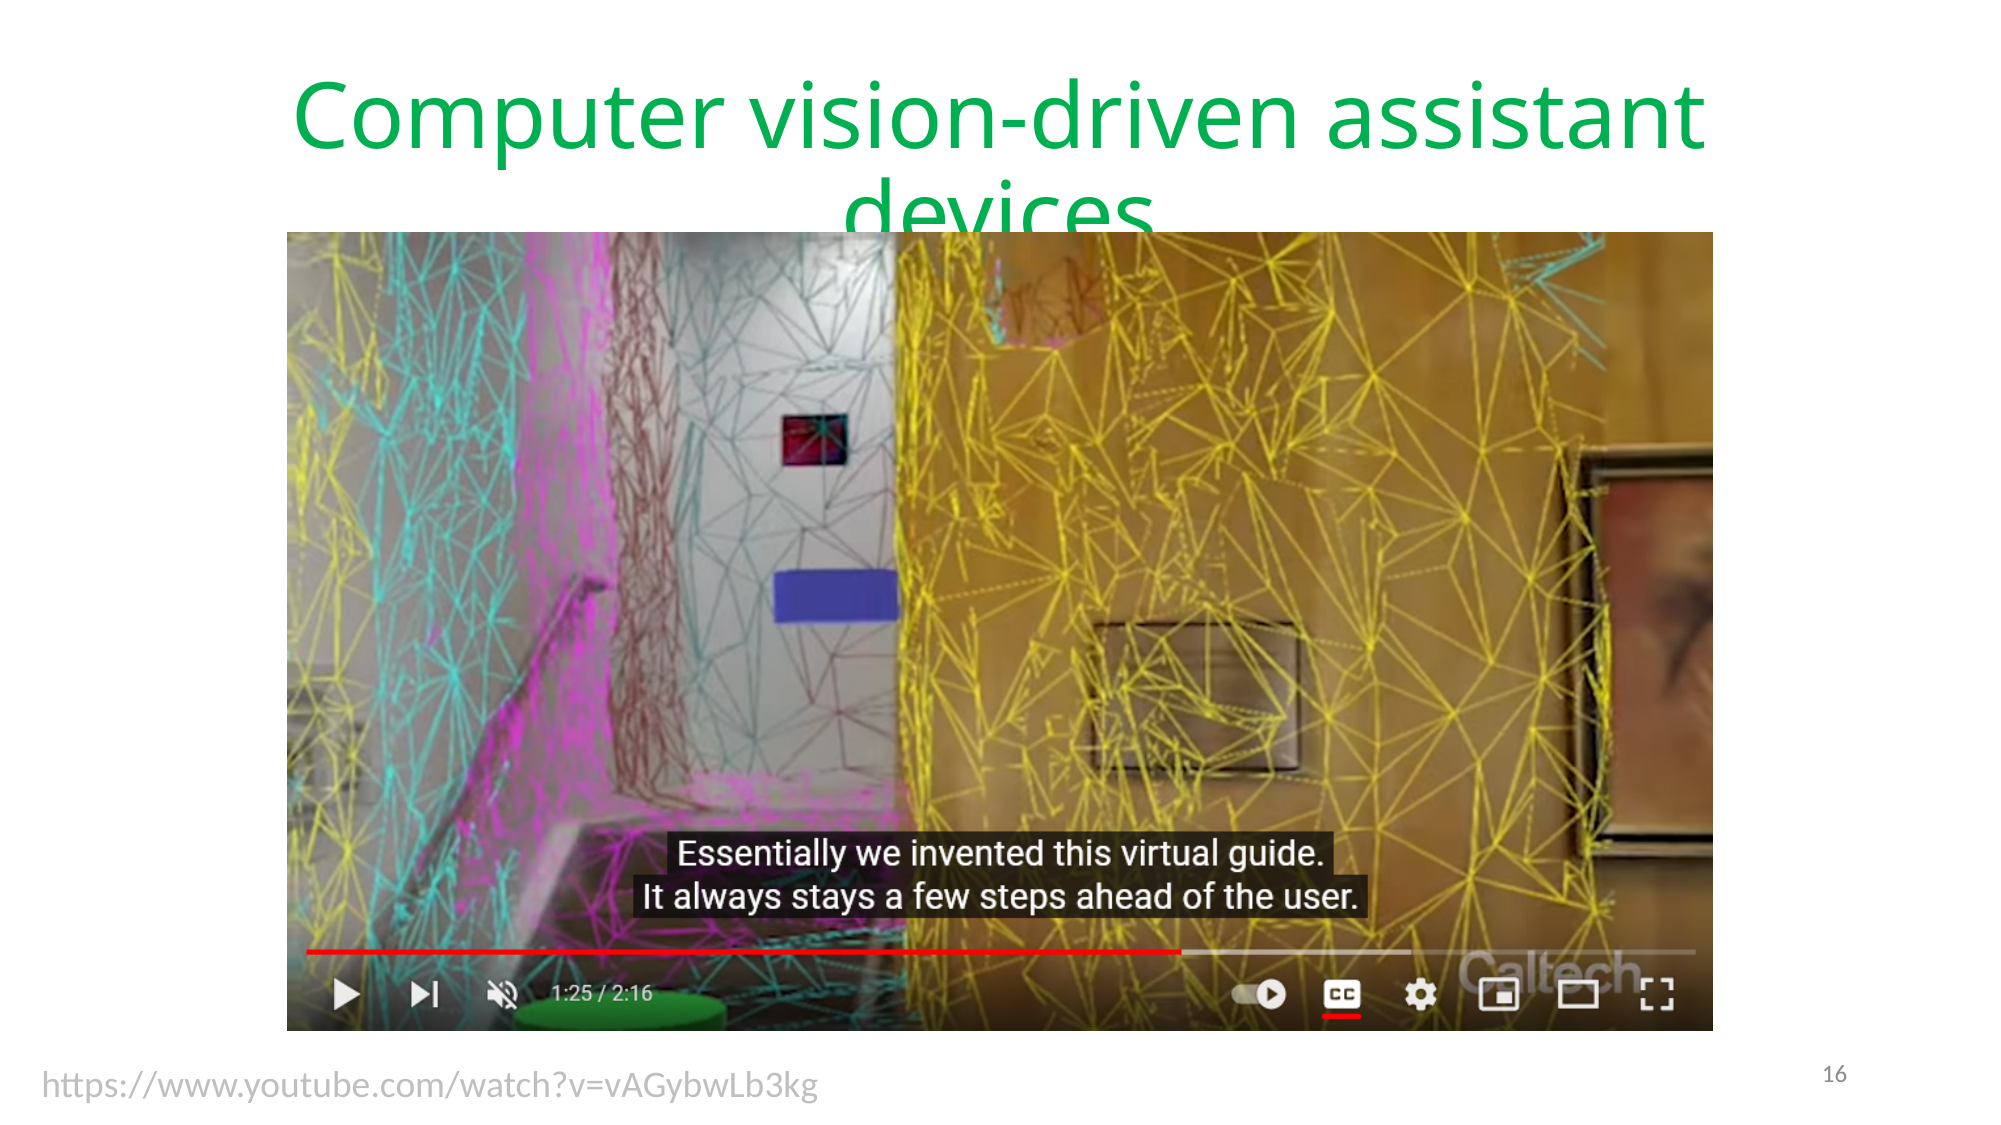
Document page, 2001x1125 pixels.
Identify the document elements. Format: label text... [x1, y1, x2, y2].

title Computer vision-driven assistant devices [137, 59, 1863, 278]
picture [287, 232, 1713, 1031]
text_box https://www.youtube.com/watch?v=vAGybwLb3kg [26, 1052, 834, 1113]
slide_number 16 [1412, 1042, 1863, 1103]
